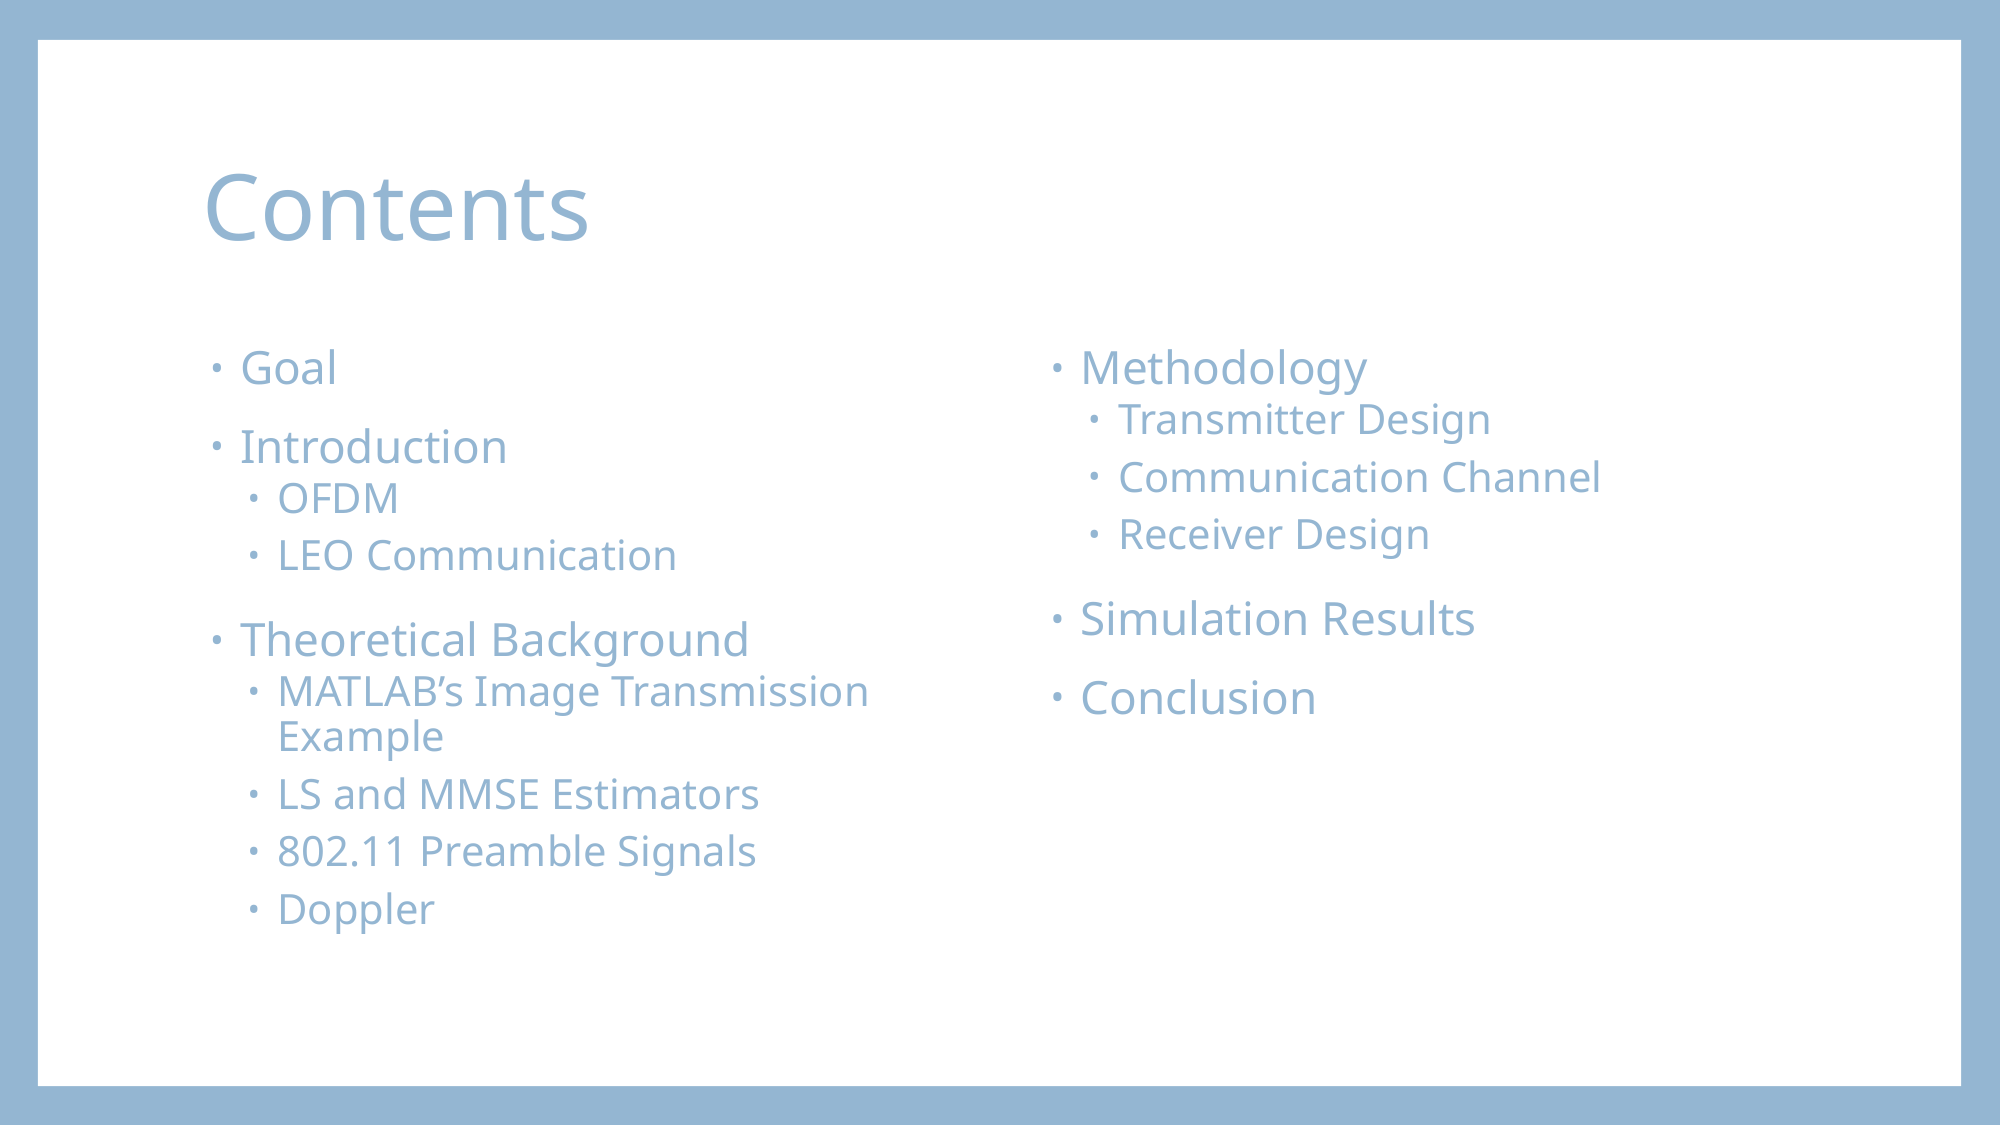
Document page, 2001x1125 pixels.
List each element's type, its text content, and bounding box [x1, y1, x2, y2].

list Methodology Transmitter Design Communication Channel Receiver Design Simulation Results Conclusion [1028, 337, 1809, 998]
list Goal Introduction OFDM LEO Communication Theoretical Background MATLAB’s Image Transmission Example LS and MMSE Estimators 802.11 Preamble Signals Doppler [187, 337, 968, 998]
title Contents [187, 99, 1808, 323]
